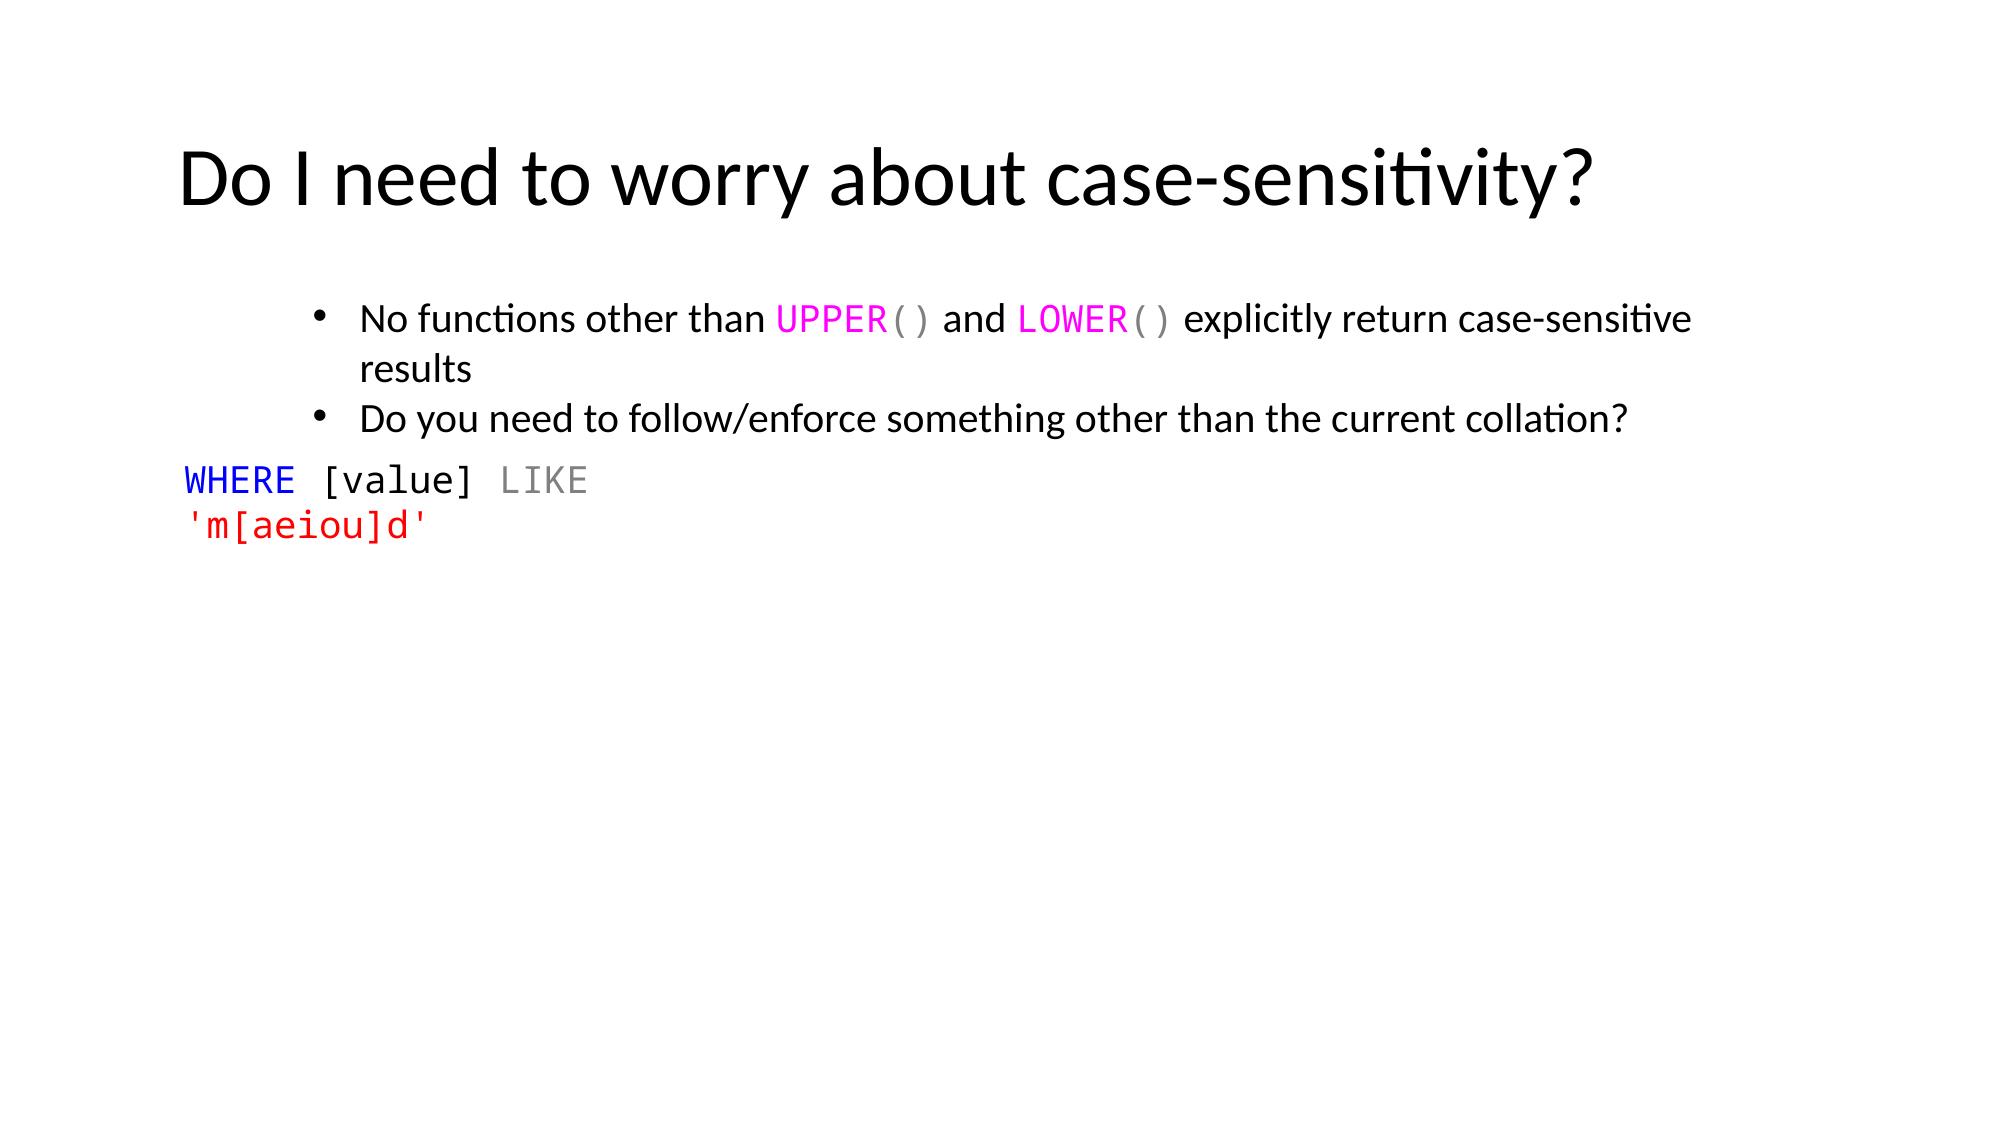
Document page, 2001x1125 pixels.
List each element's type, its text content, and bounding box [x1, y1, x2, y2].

text_box WHERE [value] LIKE 'm[aeiou]d' [169, 448, 858, 554]
text_box Do I need to worry about case-sensitivity? [163, 114, 1703, 230]
text_box No functions other than UPPER() and LOWER() explicitly return case-sensitive results Do you need to follow/enforce something other than the current collation? [297, 283, 1810, 448]
